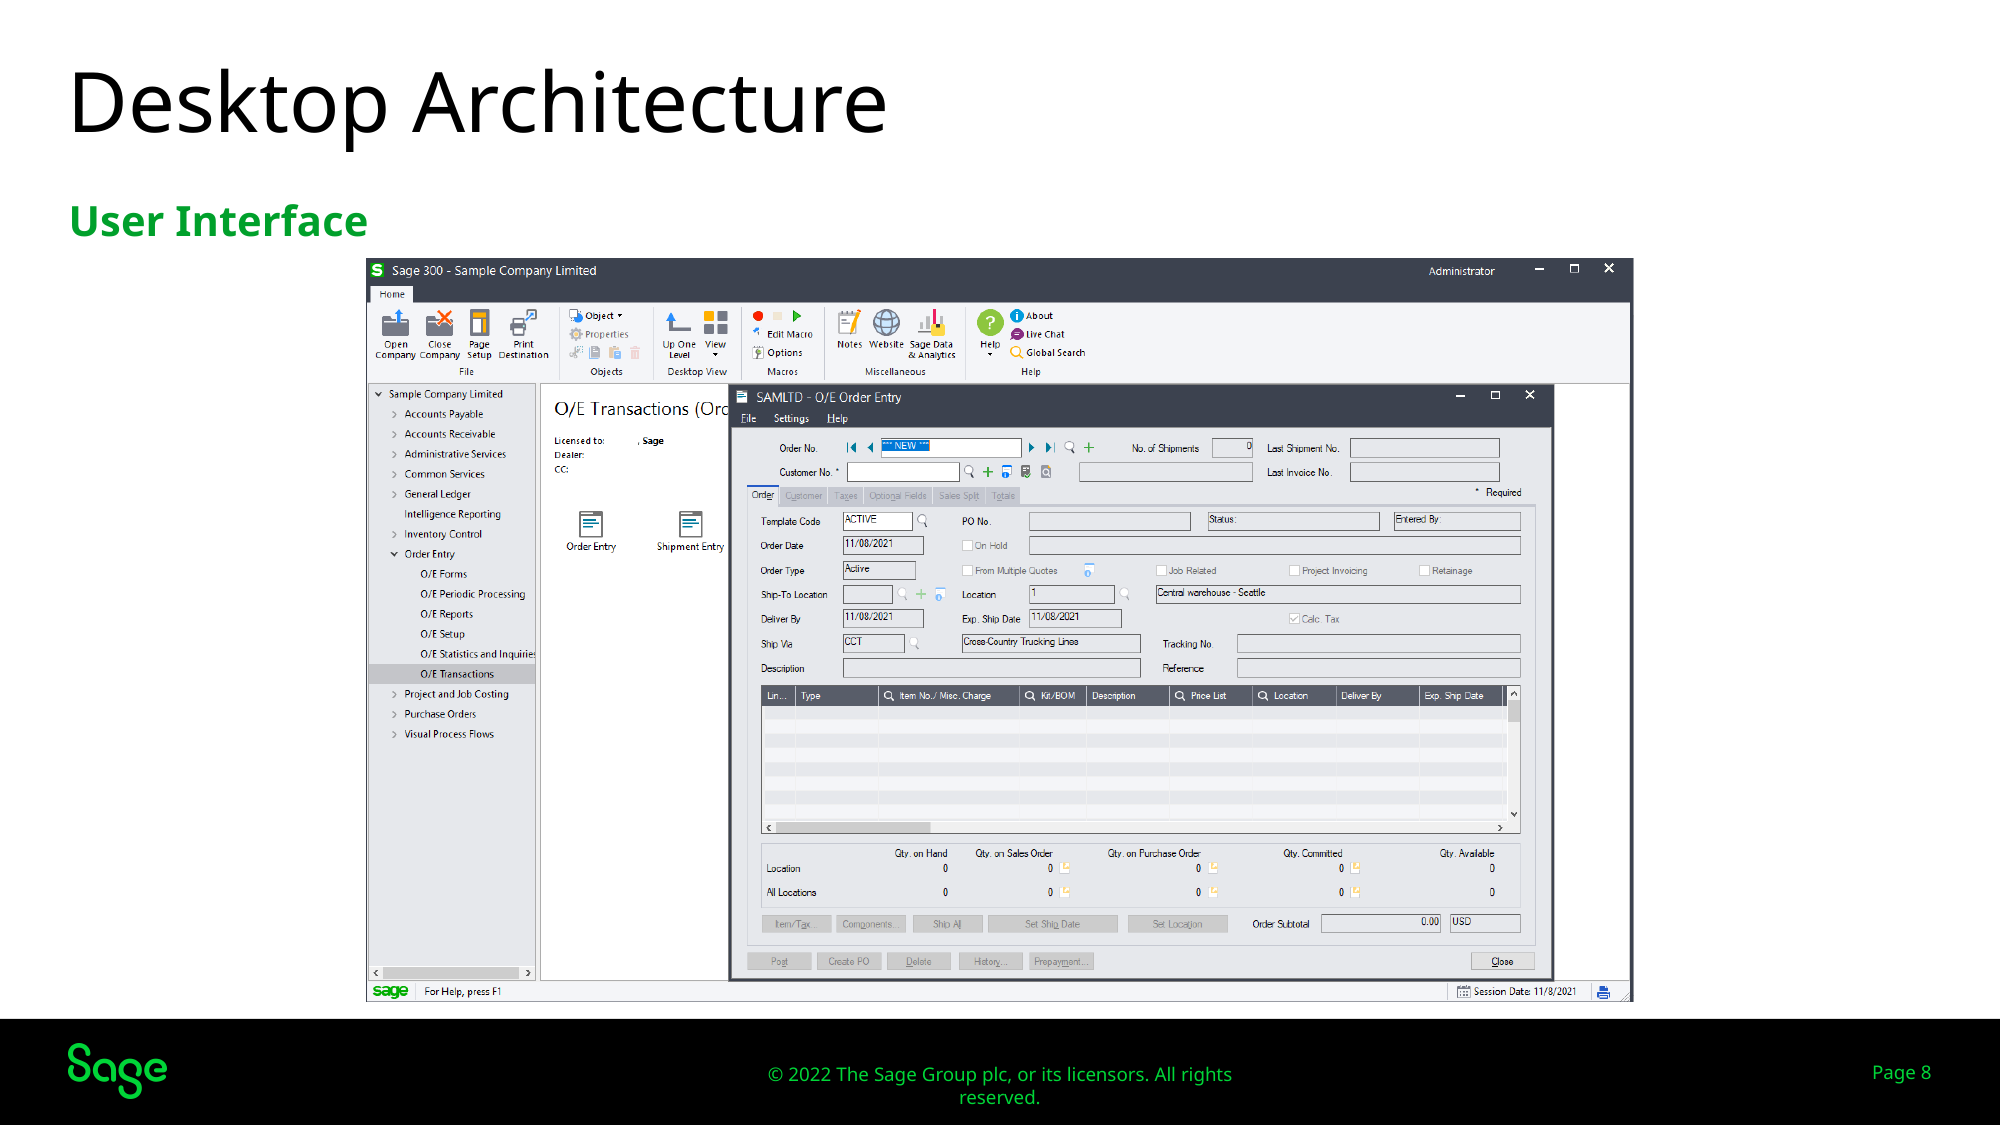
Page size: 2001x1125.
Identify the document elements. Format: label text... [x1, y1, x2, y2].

title Desktop Architecture [67, 49, 1930, 147]
list User Interface [68, 186, 1930, 259]
picture [366, 258, 1634, 1002]
picture [68, 1043, 167, 1099]
slide_number Page 8 [1809, 1043, 1947, 1104]
